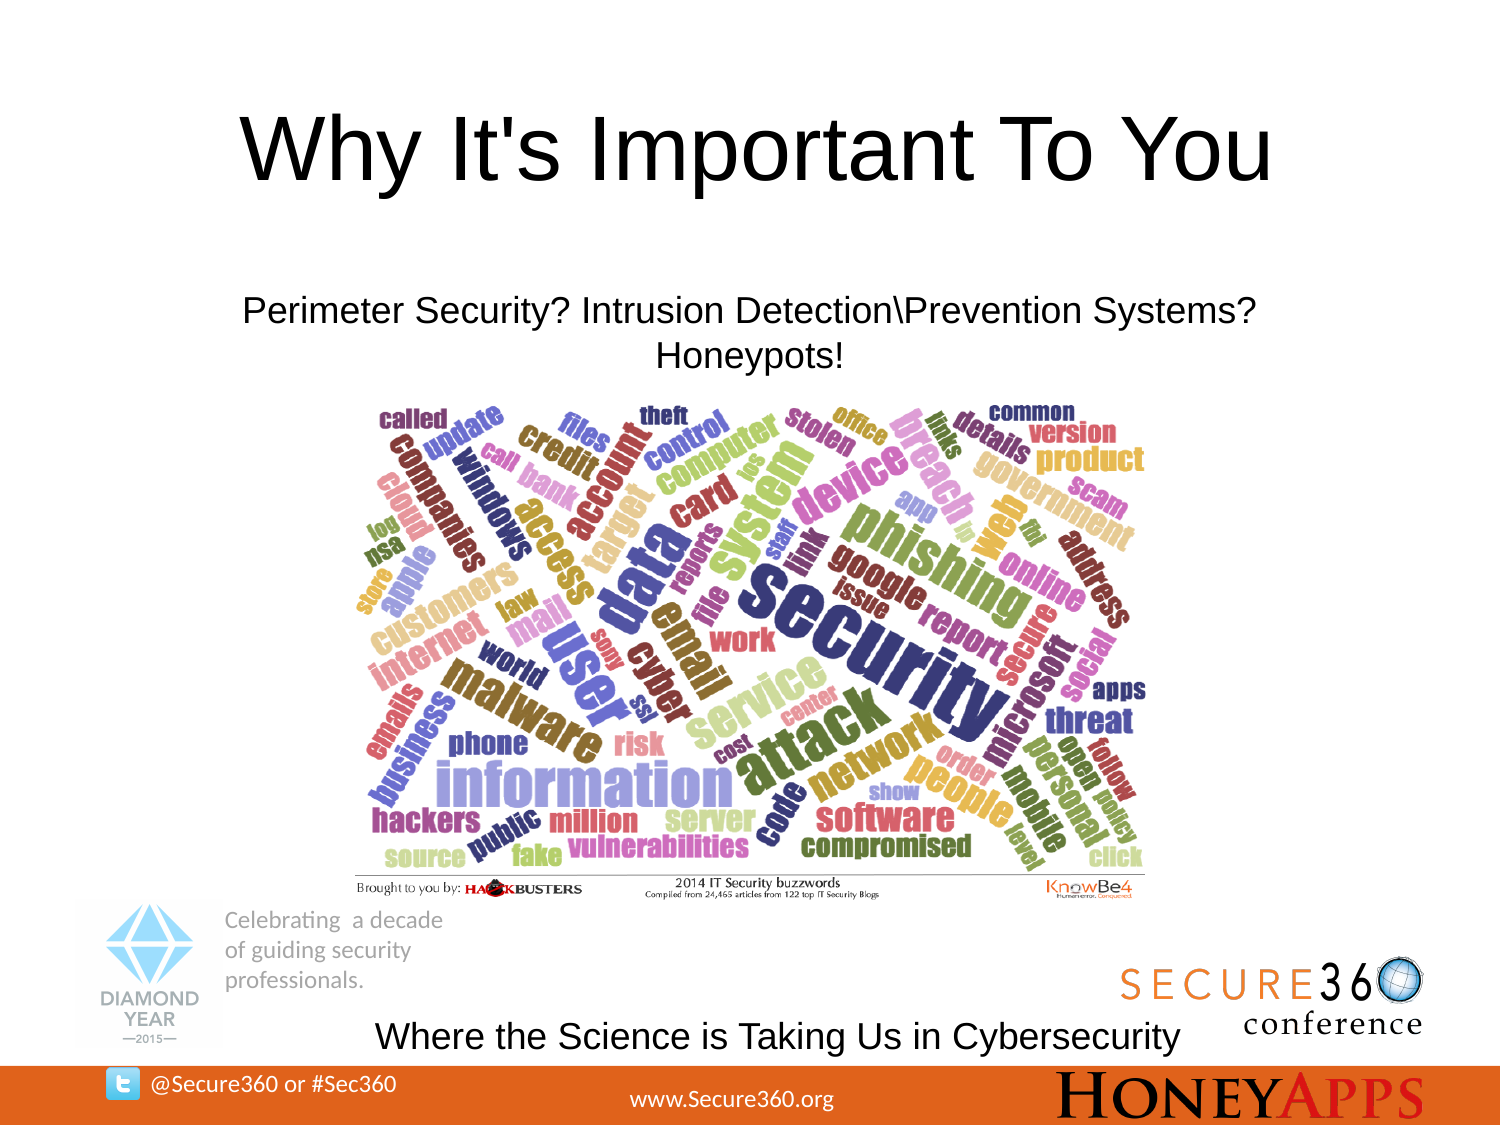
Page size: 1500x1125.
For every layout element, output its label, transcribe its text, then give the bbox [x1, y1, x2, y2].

text_box Where the Science is Taking Us in Cybersecurity [359, 1005, 1200, 1075]
picture [353, 404, 1147, 901]
picture [106, 1067, 140, 1100]
picture [1004, 956, 1486, 1125]
text_box Why It's Important To You [119, 90, 1395, 198]
picture [75, 899, 223, 1048]
text_box Perimeter Security? Intrusion Detection\Prevention Systems? Honeypots! [119, 279, 1380, 420]
